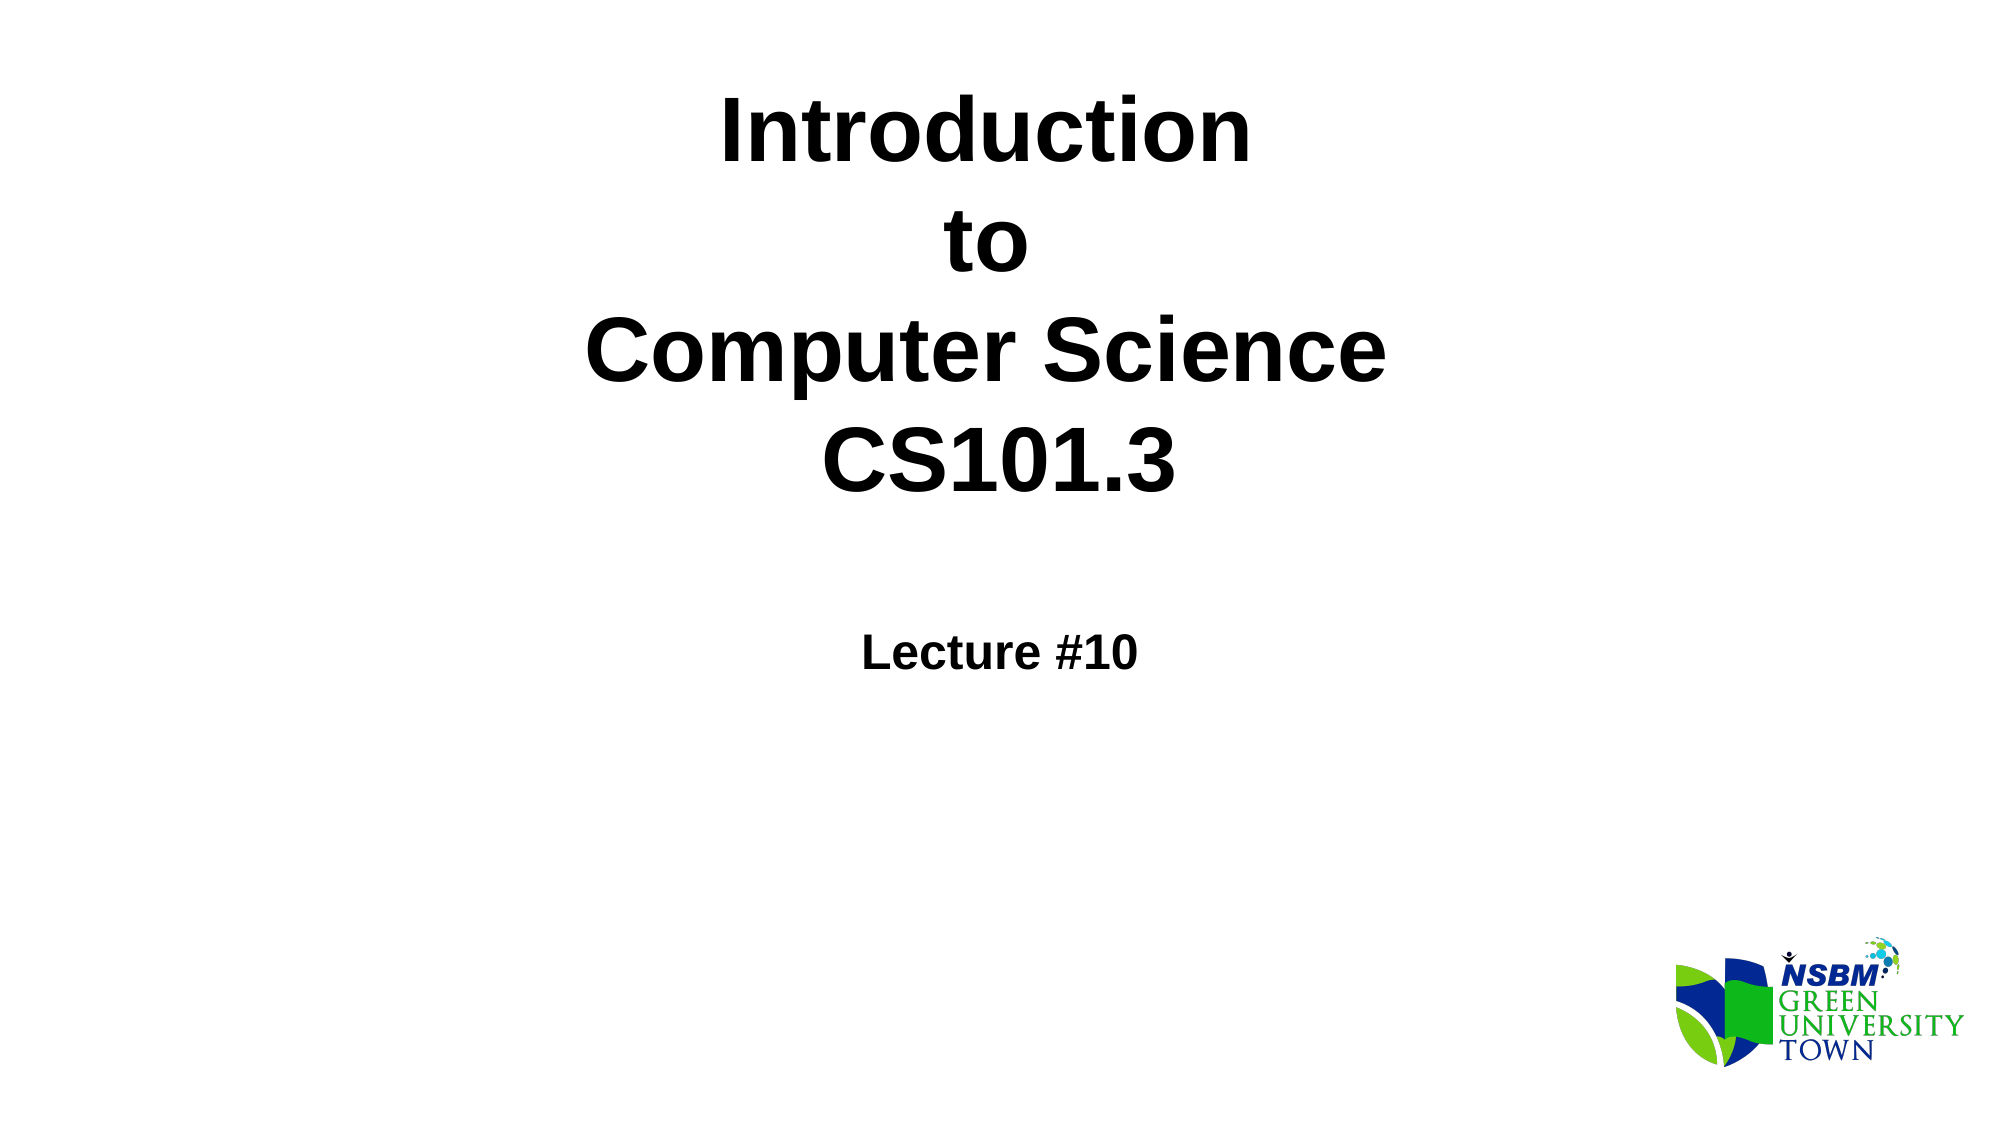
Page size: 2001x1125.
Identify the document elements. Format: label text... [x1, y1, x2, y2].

text_box Introduction to Computer Science CS101.3 Lecture #10 [547, 62, 1453, 798]
picture [1676, 937, 1964, 1067]
